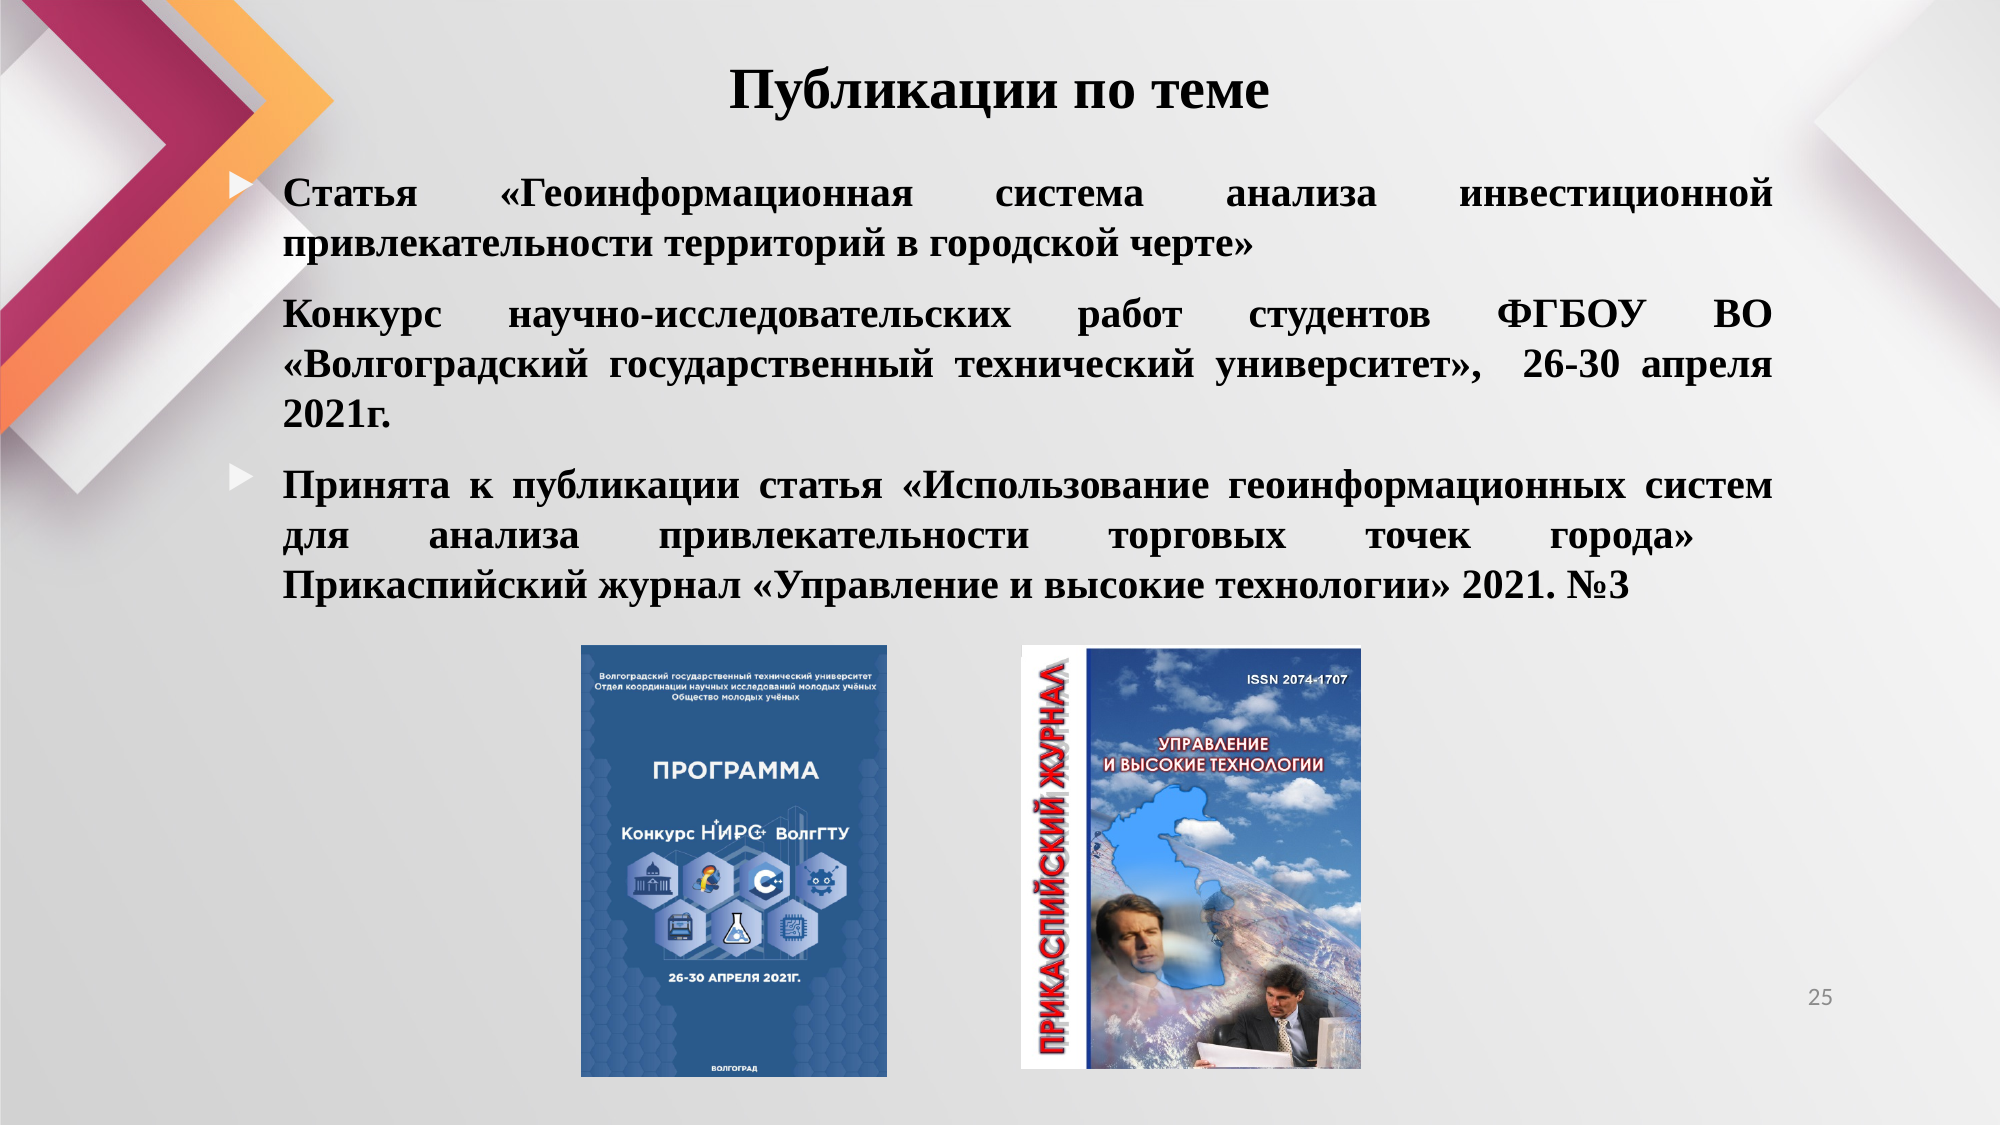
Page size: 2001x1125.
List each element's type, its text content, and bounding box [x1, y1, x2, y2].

slide_number 25 [1724, 965, 1849, 1025]
text_box Публикации по теме [292, 42, 1708, 157]
picture [0, 0, 2000, 1125]
text_box Статья «Геоинформационная система анализа инвестиционной привлекательности территорий в городской черте» Конкурс научно-исследовательских работ студентов ФГБОУ ВО «Волгоградский государственный технический университет», 26-30 апреля 2021г. Принята к публикации статья «Использование геоинформационных систем для анализа привлекательности торговых точек города» Прикаспийский журнал «Управление и высокие технологии» 2021. №3 [211, 157, 1789, 659]
